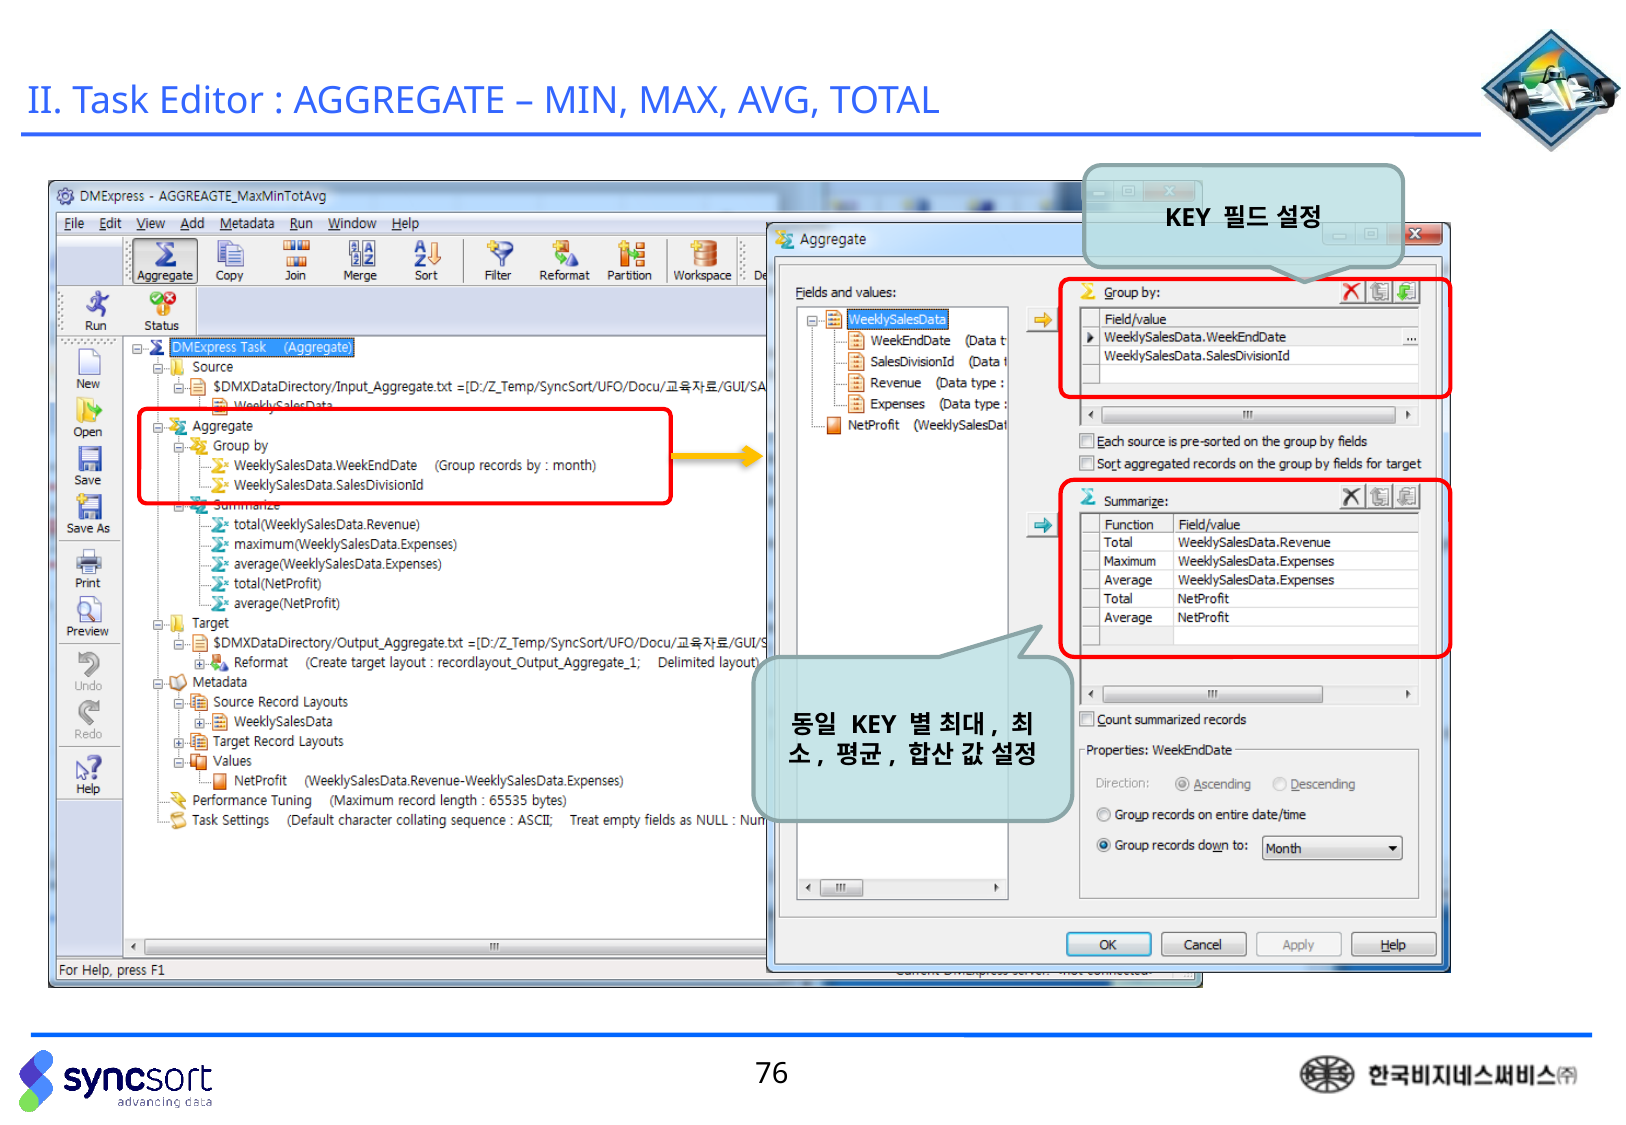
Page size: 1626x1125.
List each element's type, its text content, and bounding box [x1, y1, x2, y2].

text_box II. Task Editor : AGGREGATE – MIN, MAX, AVG, TOTAL [12, 73, 1394, 124]
picture [19, 1050, 212, 1112]
text_box KEY 필드 설정 [1082, 163, 1406, 220]
picture [48, 180, 1451, 988]
picture [1281, 1046, 1593, 1105]
picture [1481, 29, 1621, 153]
